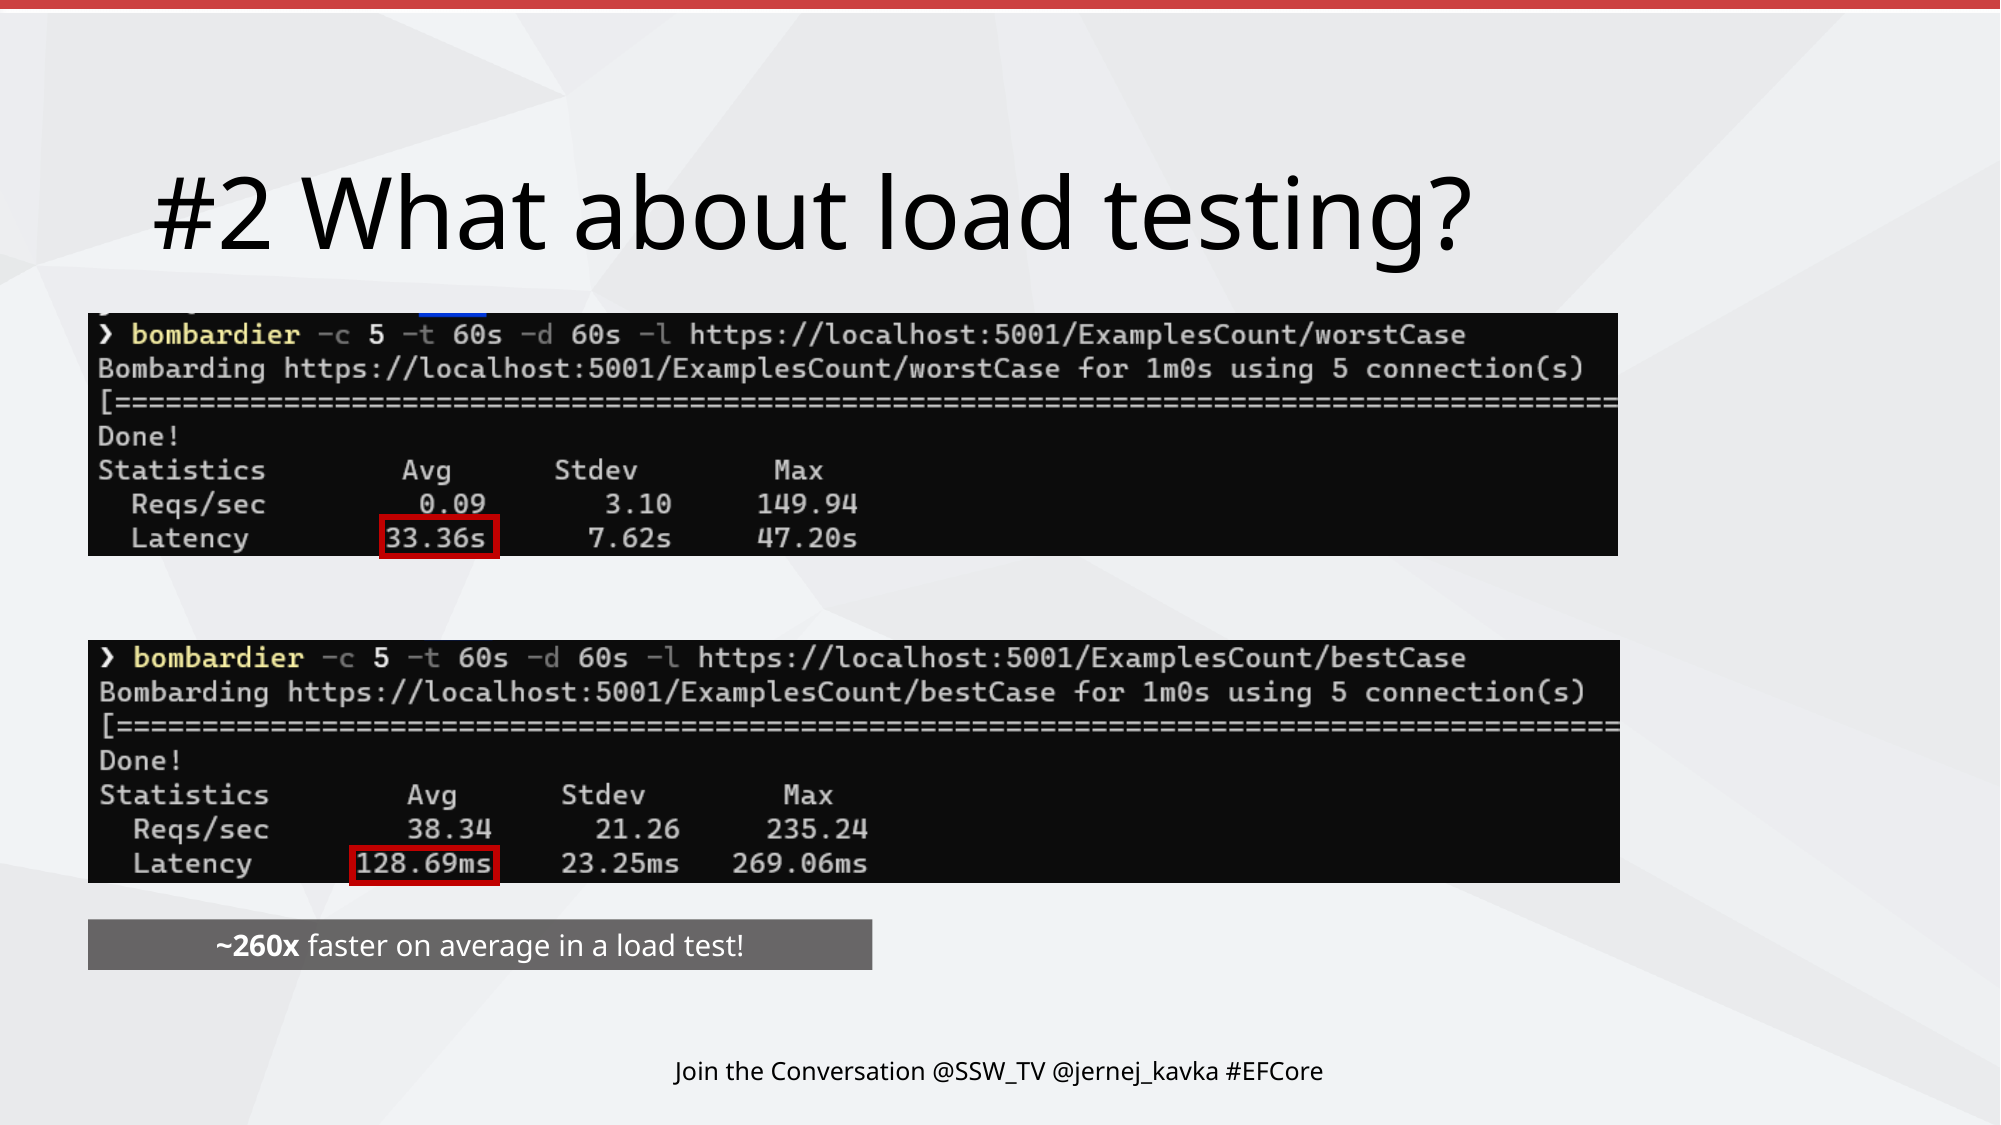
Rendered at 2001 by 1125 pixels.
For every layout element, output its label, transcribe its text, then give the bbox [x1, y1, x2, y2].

picture [88, 313, 1618, 556]
footer Join the Conversation @SSW_TV @jernej_kavka #EFCore [123, 1042, 1877, 1103]
title #2 What about load testing? [123, 60, 1877, 278]
text_box ~260x faster on average in a load test! [88, 919, 873, 970]
picture [87, 640, 1620, 883]
title #2 Naïve where [0, 13, 2000, 1125]
